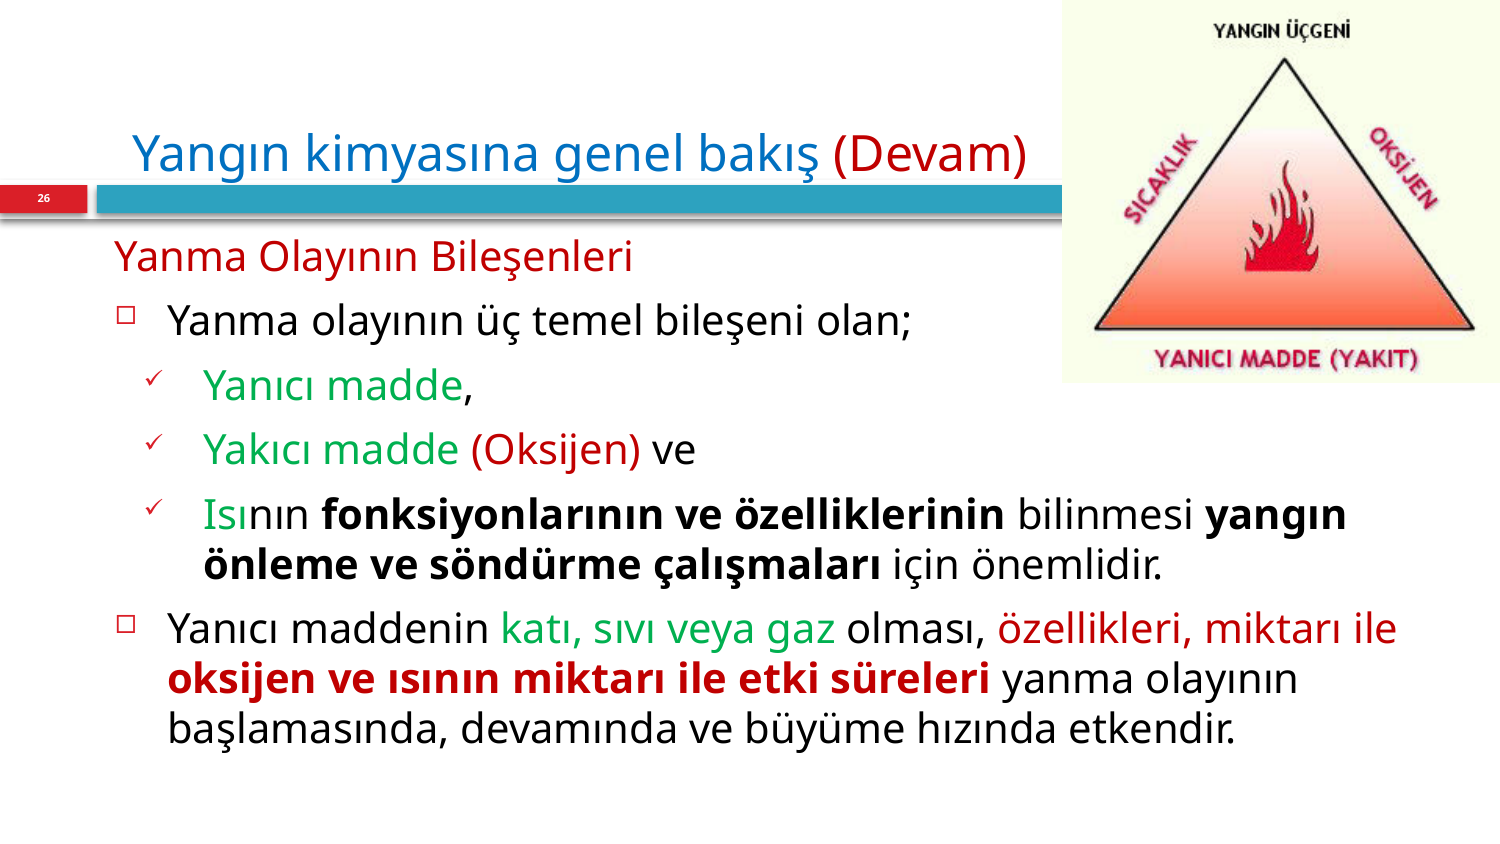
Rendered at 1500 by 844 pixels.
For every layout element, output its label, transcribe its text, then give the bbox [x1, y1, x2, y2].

title Yangın kimyasına genel bakış (Devam) [117, 23, 1056, 189]
list Yanma Olayının Bileşenleri Yanma olayının üç temel bileşeni olan; Yanıcı madde, Yakıcı madde (Oksijen) ve Isının fonksiyonlarının ve özelliklerinin bilinmesi yangın önleme ve söndürme çalışmaları için önemlidir. Yanıcı maddenin katı, sıvı veya gaz olması, özellikleri, miktarı ile oksijen ve ısının miktarı ile etki süreleri yanma olayının başlamasında, devamında ve büyüme hızında etkendir. [99, 221, 1459, 824]
picture [1062, 0, 1500, 384]
slide_number 26 [0, 184, 88, 215]
